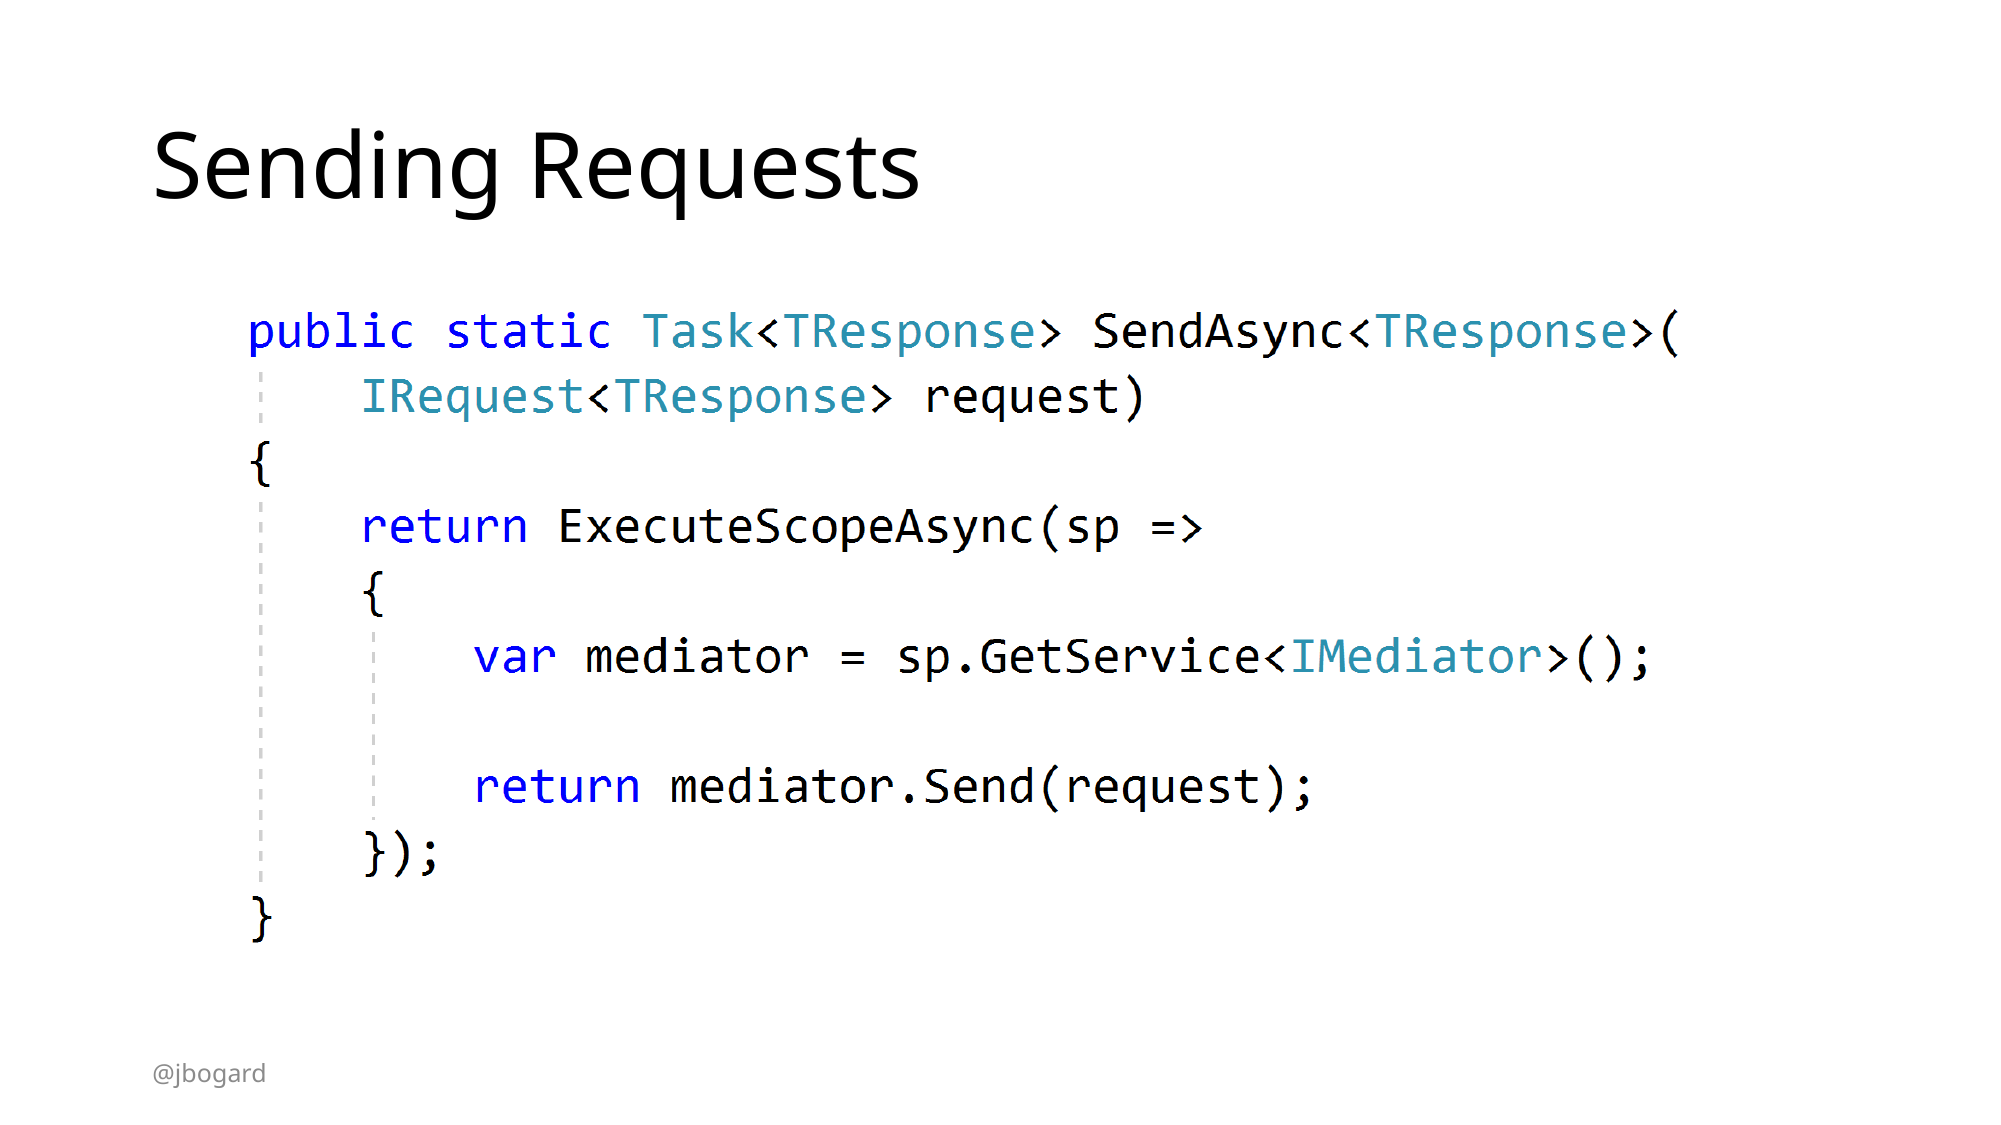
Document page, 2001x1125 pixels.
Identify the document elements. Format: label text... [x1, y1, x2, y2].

title Sending Requests [137, 59, 1863, 278]
picture [239, 301, 1685, 954]
slide_number @jbogard [137, 1042, 588, 1103]
